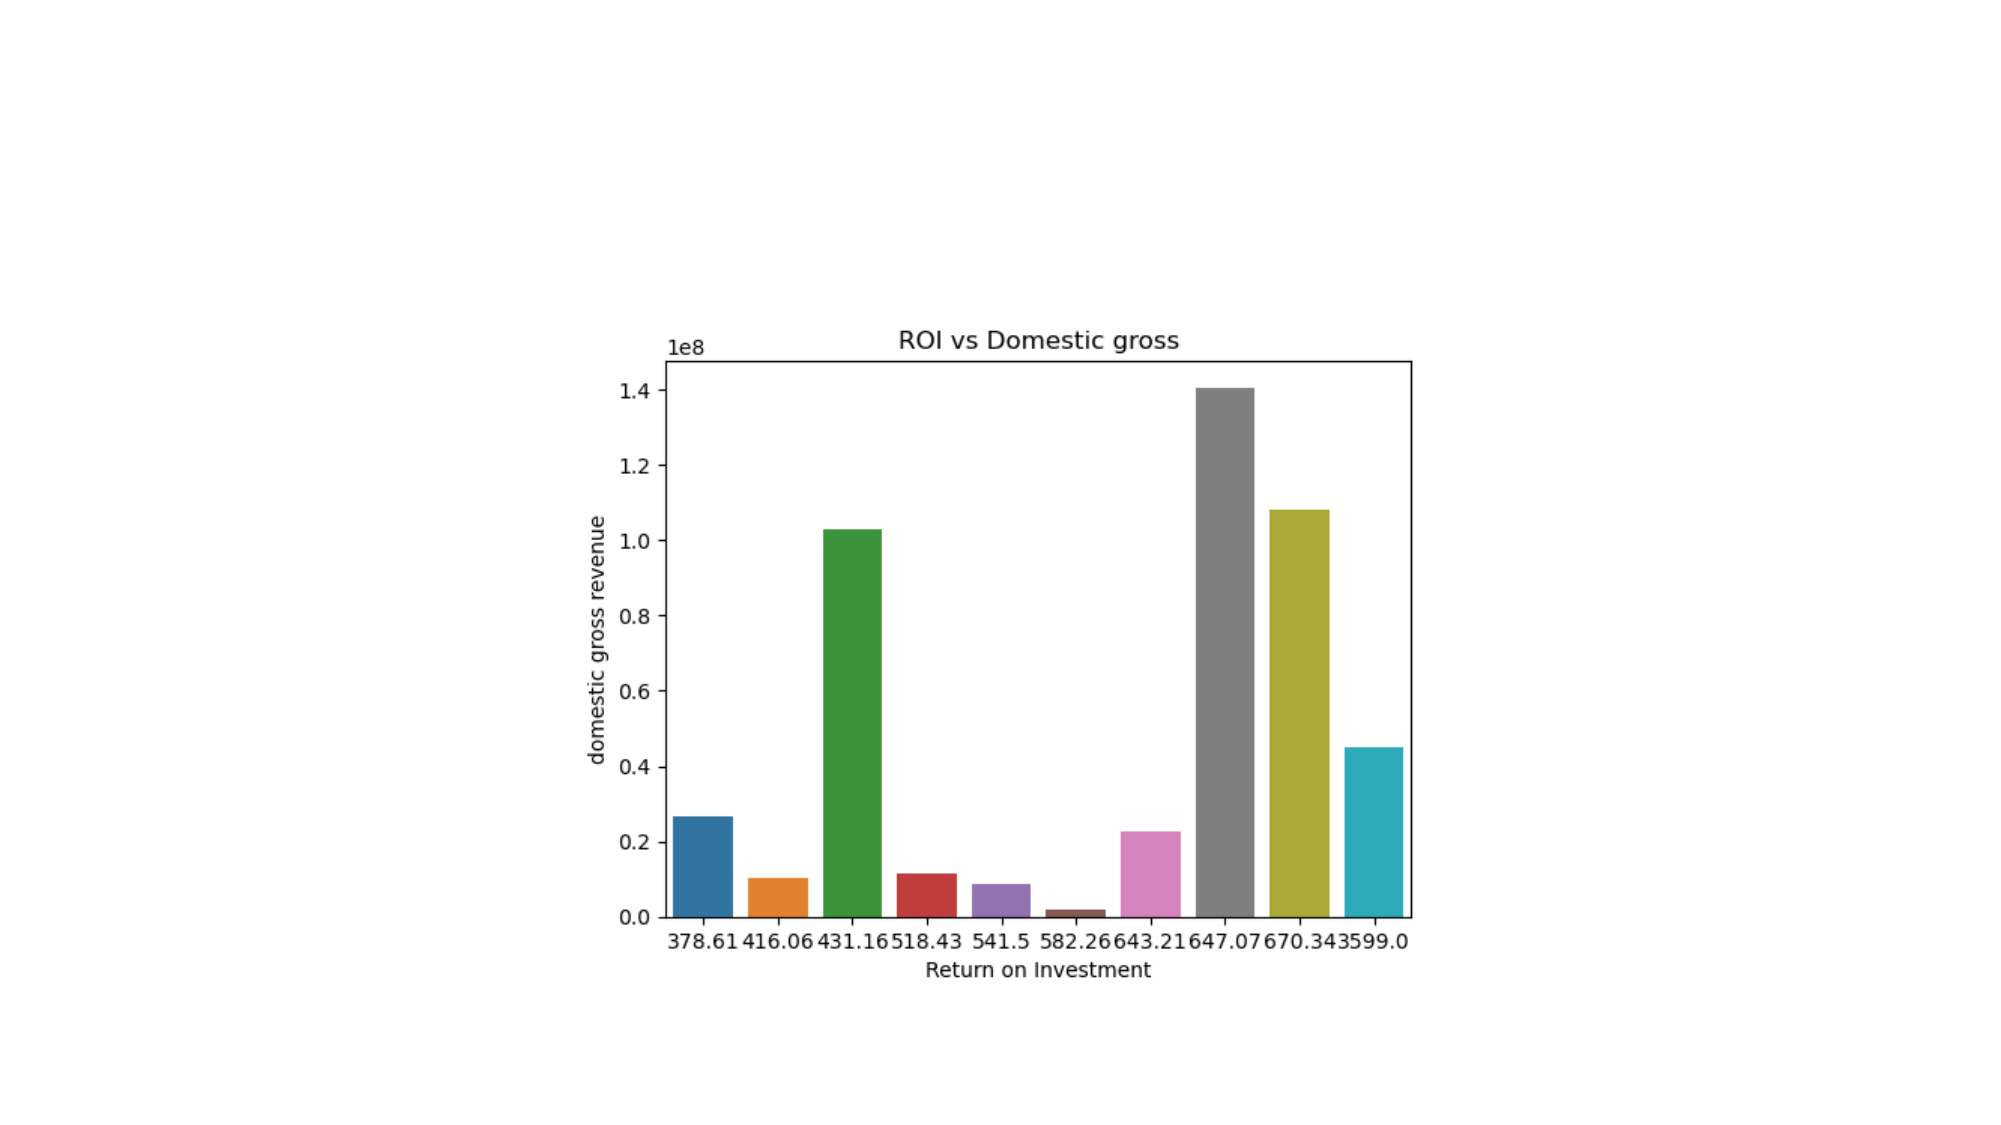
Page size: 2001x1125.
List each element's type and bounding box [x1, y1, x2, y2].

list [574, 316, 1426, 997]
